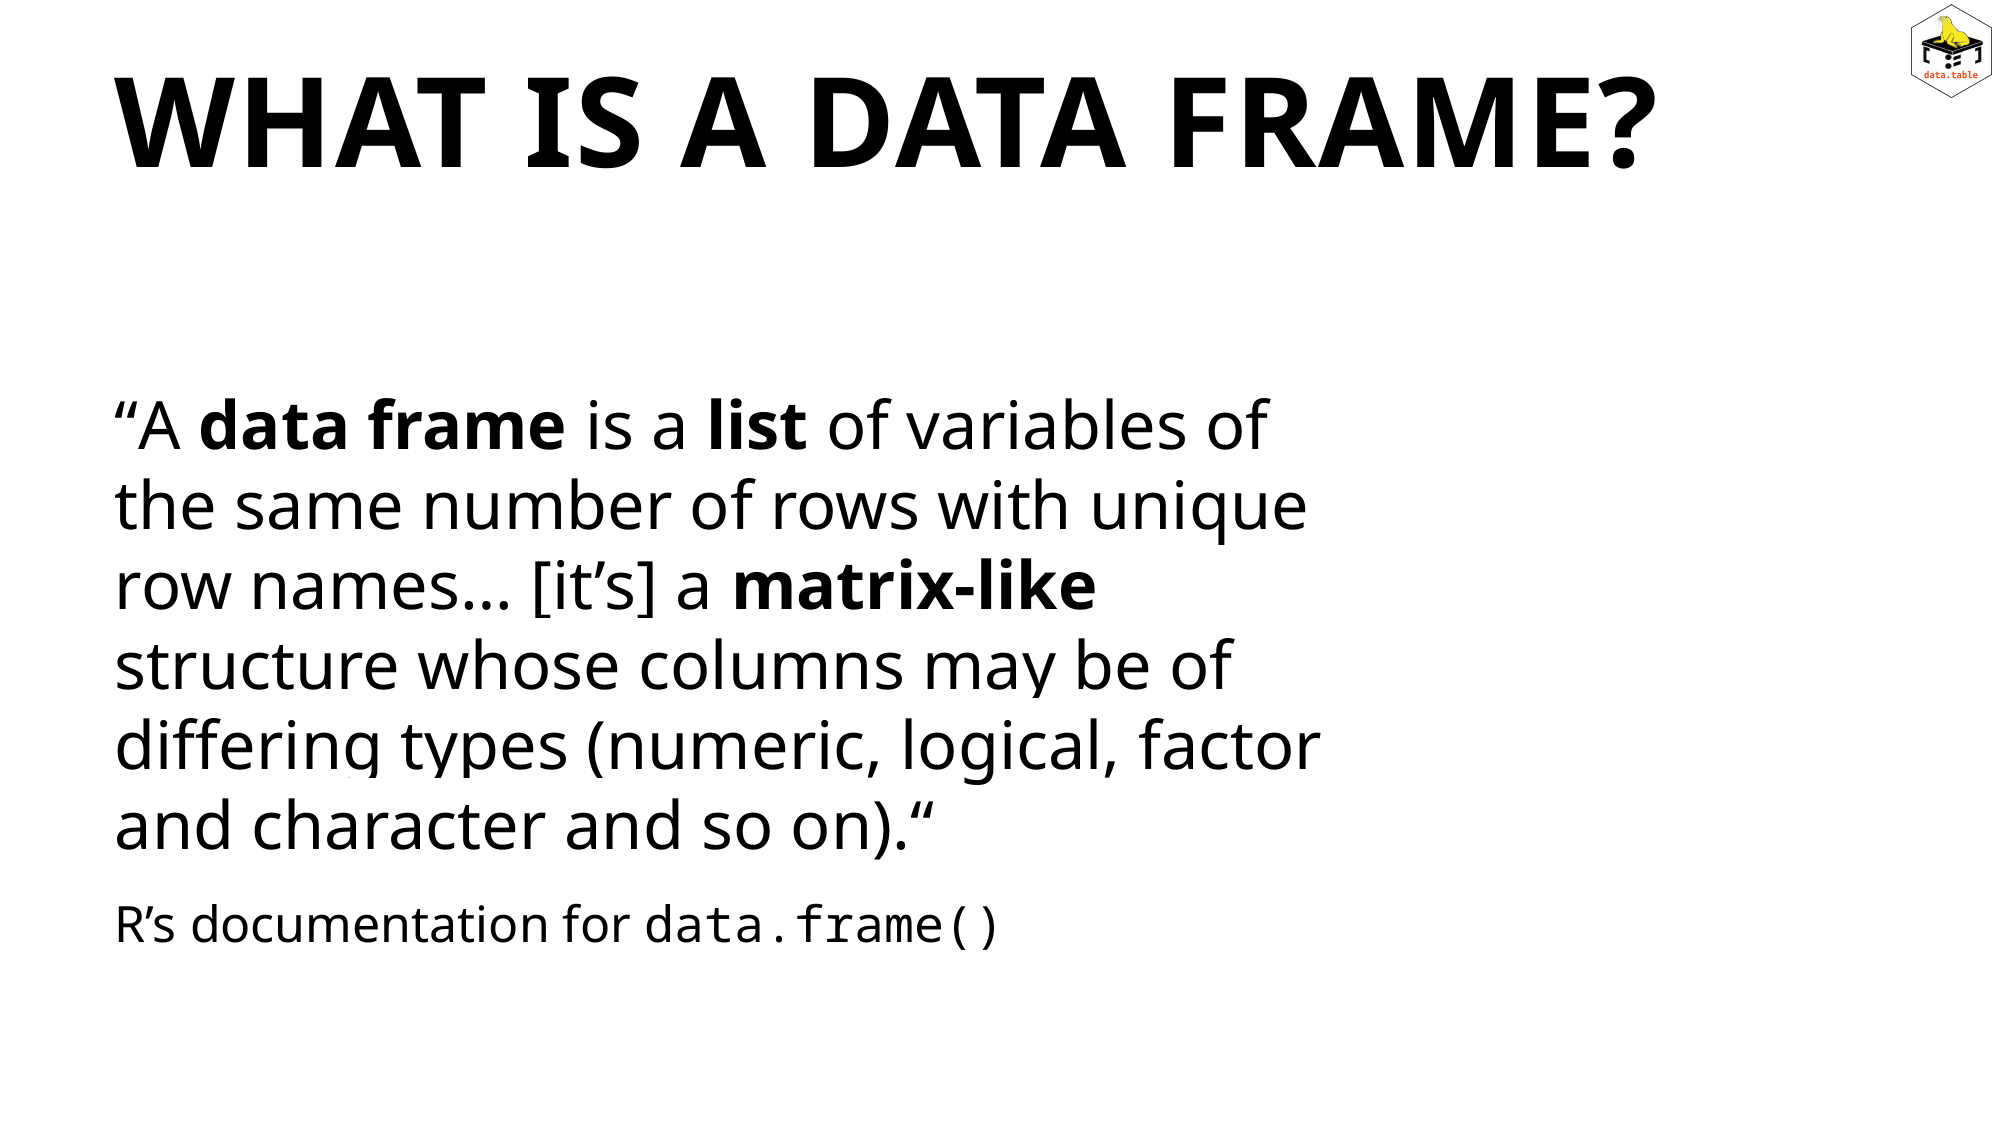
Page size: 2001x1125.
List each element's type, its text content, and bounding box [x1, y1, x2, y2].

text_box What is a data frame? [99, 59, 1779, 241]
picture [1910, 4, 1992, 99]
text_box “A data frame is a list of variables of the same number of rows with unique row names… [it’s] a matrix-like structure whose columns may be of differing types (numeric, logical, factor and character and so on).“ R’s documentation for data.frame() [99, 375, 1388, 960]
